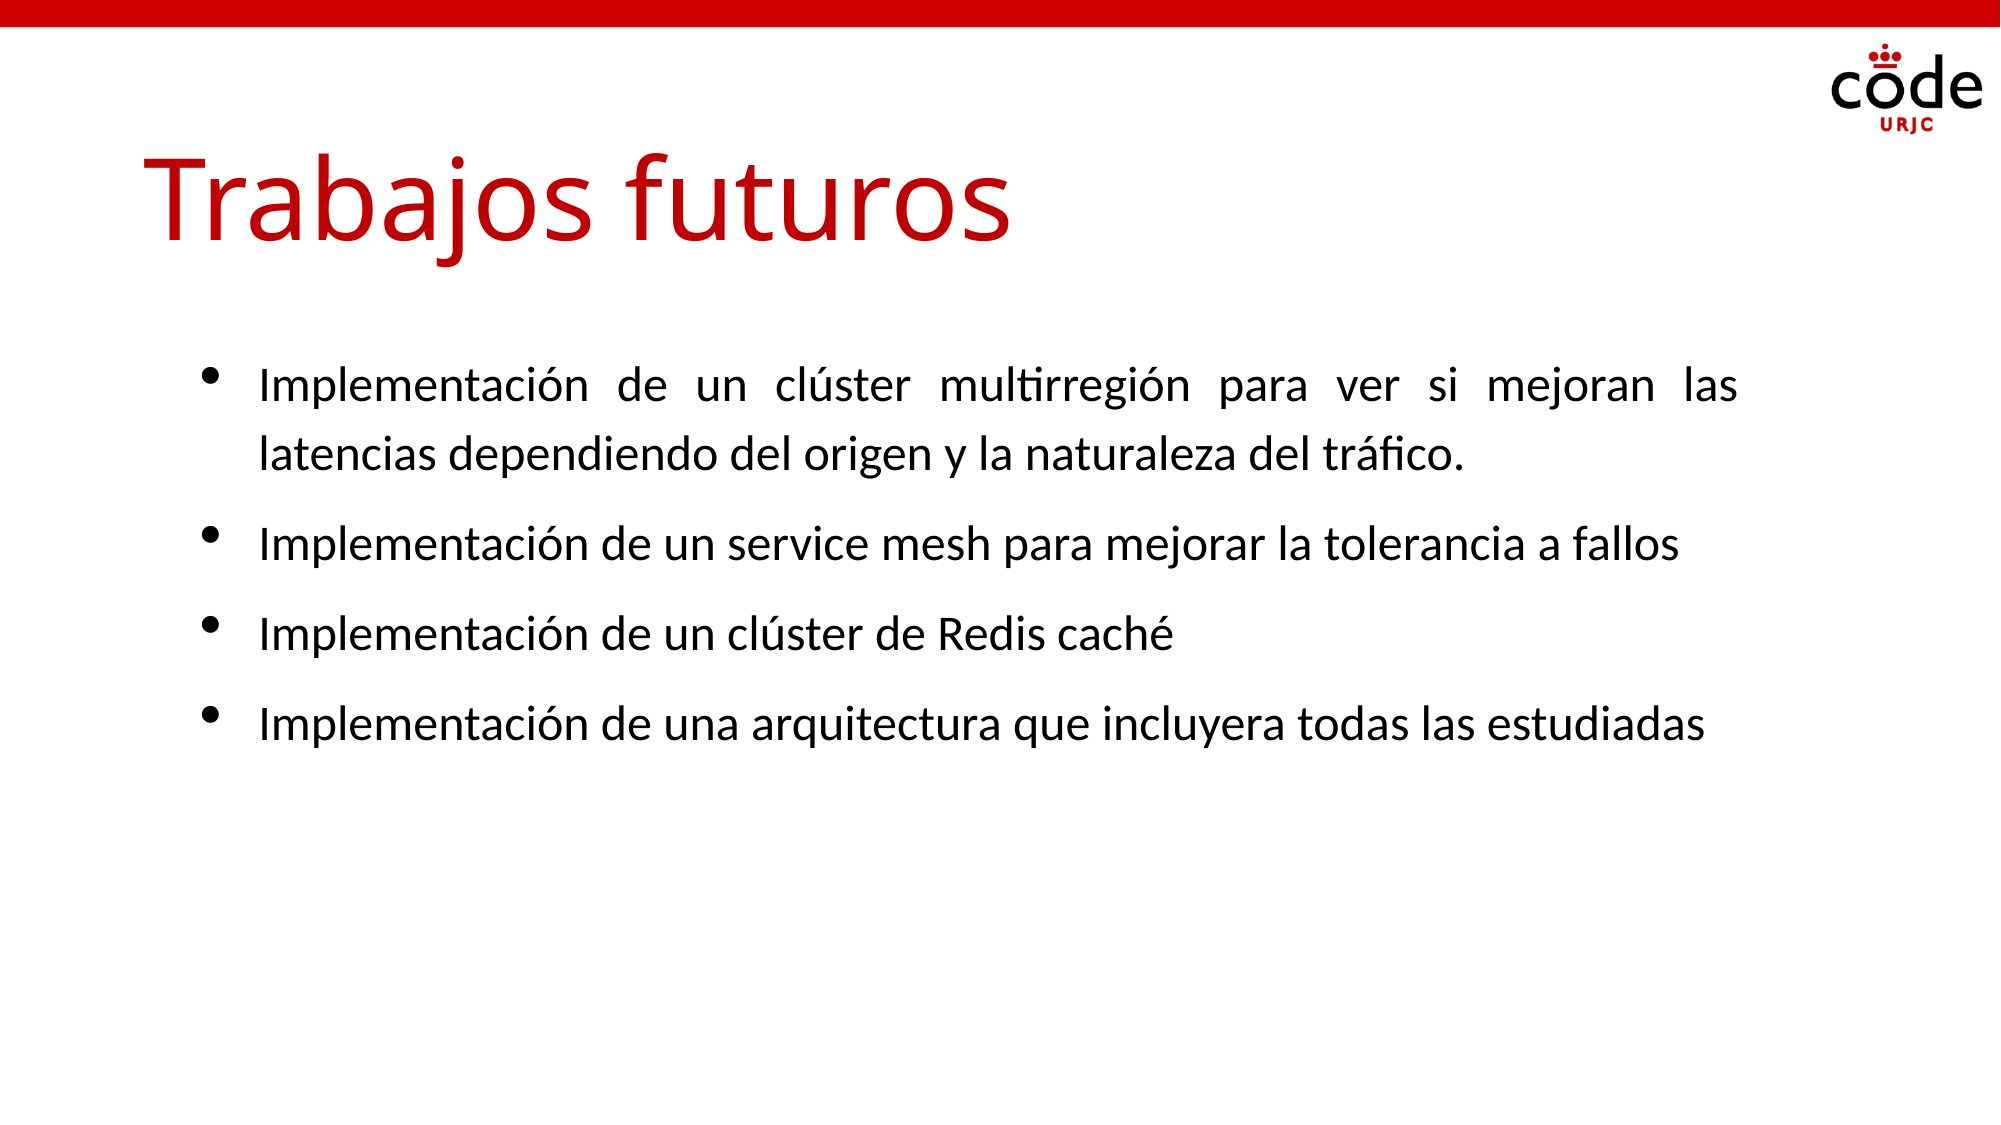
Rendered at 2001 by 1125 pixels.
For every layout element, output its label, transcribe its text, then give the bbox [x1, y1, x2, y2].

list Implementación de un clúster multirregión para ver si mejoran las latencias dependiendo del origen y la naturaleza del tráfico. Implementación de un service mesh para mejorar la tolerancia a fallos Implementación de un clúster de Redis caché Implementación de una arquitectura que incluyera todas las estudiadas [187, 335, 1755, 1035]
text_box [0, 0, 2000, 28]
picture [1815, 34, 1996, 144]
title Trabajos futuros [128, 134, 1854, 273]
